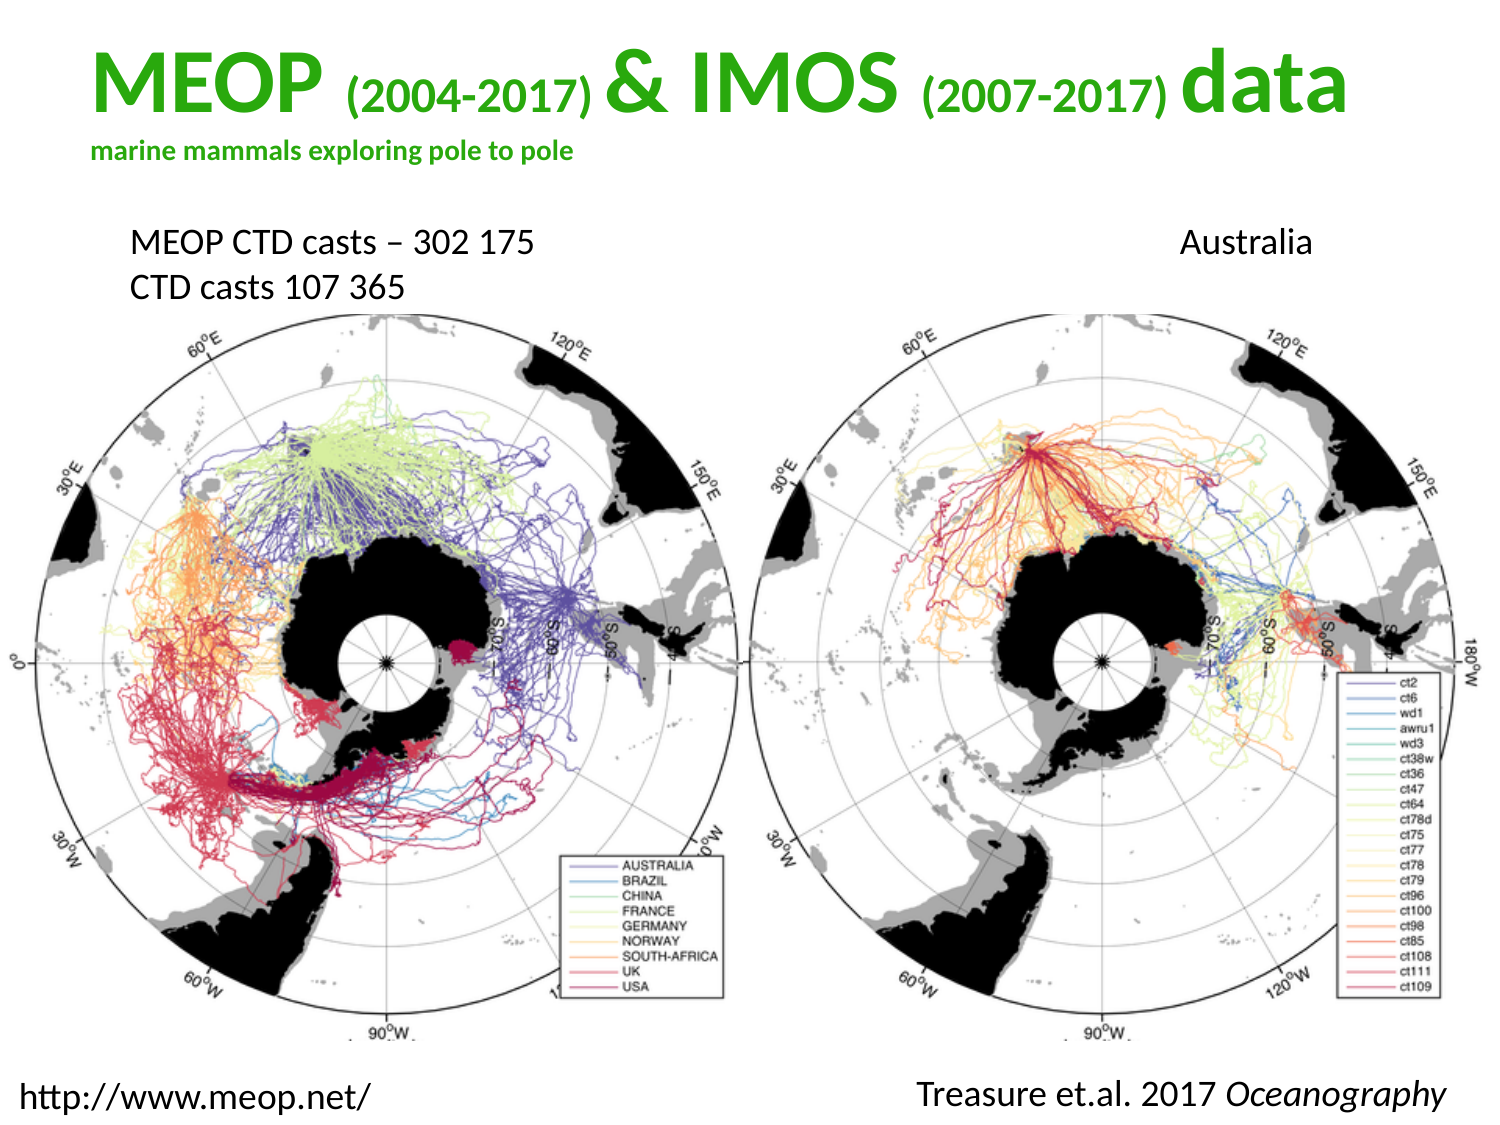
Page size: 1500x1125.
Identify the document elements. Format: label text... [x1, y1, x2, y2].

text_box http://www.meop.net/ [3, 1064, 387, 1125]
title MEOP (2004-2017) & IMOS (2007-2017) data marine mammals exploring pole to pole [75, 0, 1425, 188]
text_box Treasure et.al. 2017 Oceanography [901, 1061, 1462, 1122]
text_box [7, 209, 1485, 1042]
